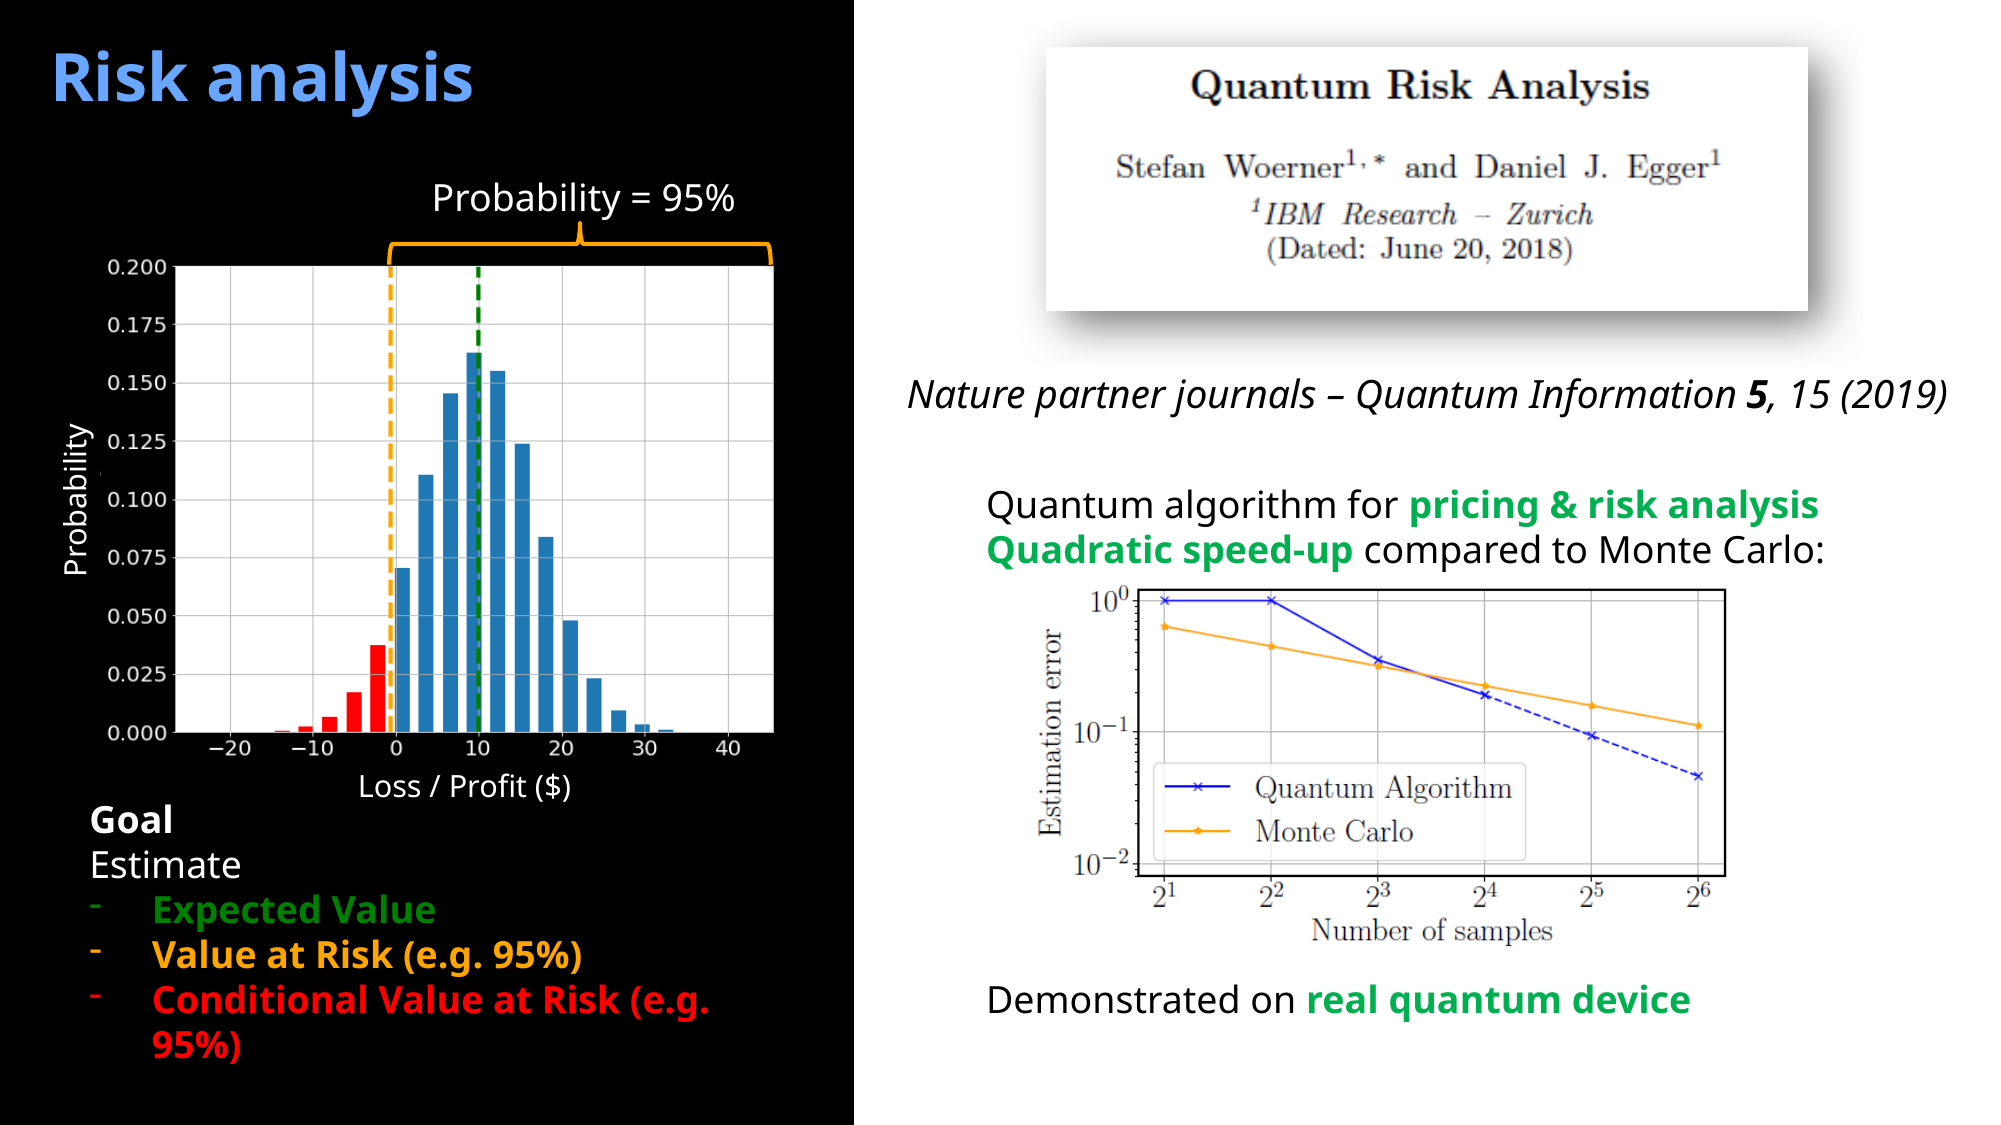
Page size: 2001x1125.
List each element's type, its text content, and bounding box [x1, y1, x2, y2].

list Nature partner journals – Quantum Information 5, 15 (2019) [854, 369, 2000, 443]
picture [1034, 583, 1732, 953]
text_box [79, 166, 850, 809]
text_box Probability [48, 295, 74, 706]
picture [1046, 46, 1808, 311]
text_box [854, 0, 2000, 369]
text_box [854, 443, 2000, 1125]
text_box Risk analysis [50, 43, 1619, 128]
text_box Goal Estimate Expected Value Value at Risk (e.g. 95%) Conditional Value at Risk (e.g. 95%) [74, 809, 818, 1074]
text_box Quantum algorithm for pricing & risk analysis Quadratic speed-up compared to Monte Carlo: Demonstrated on real quantum device [971, 473, 1923, 1029]
